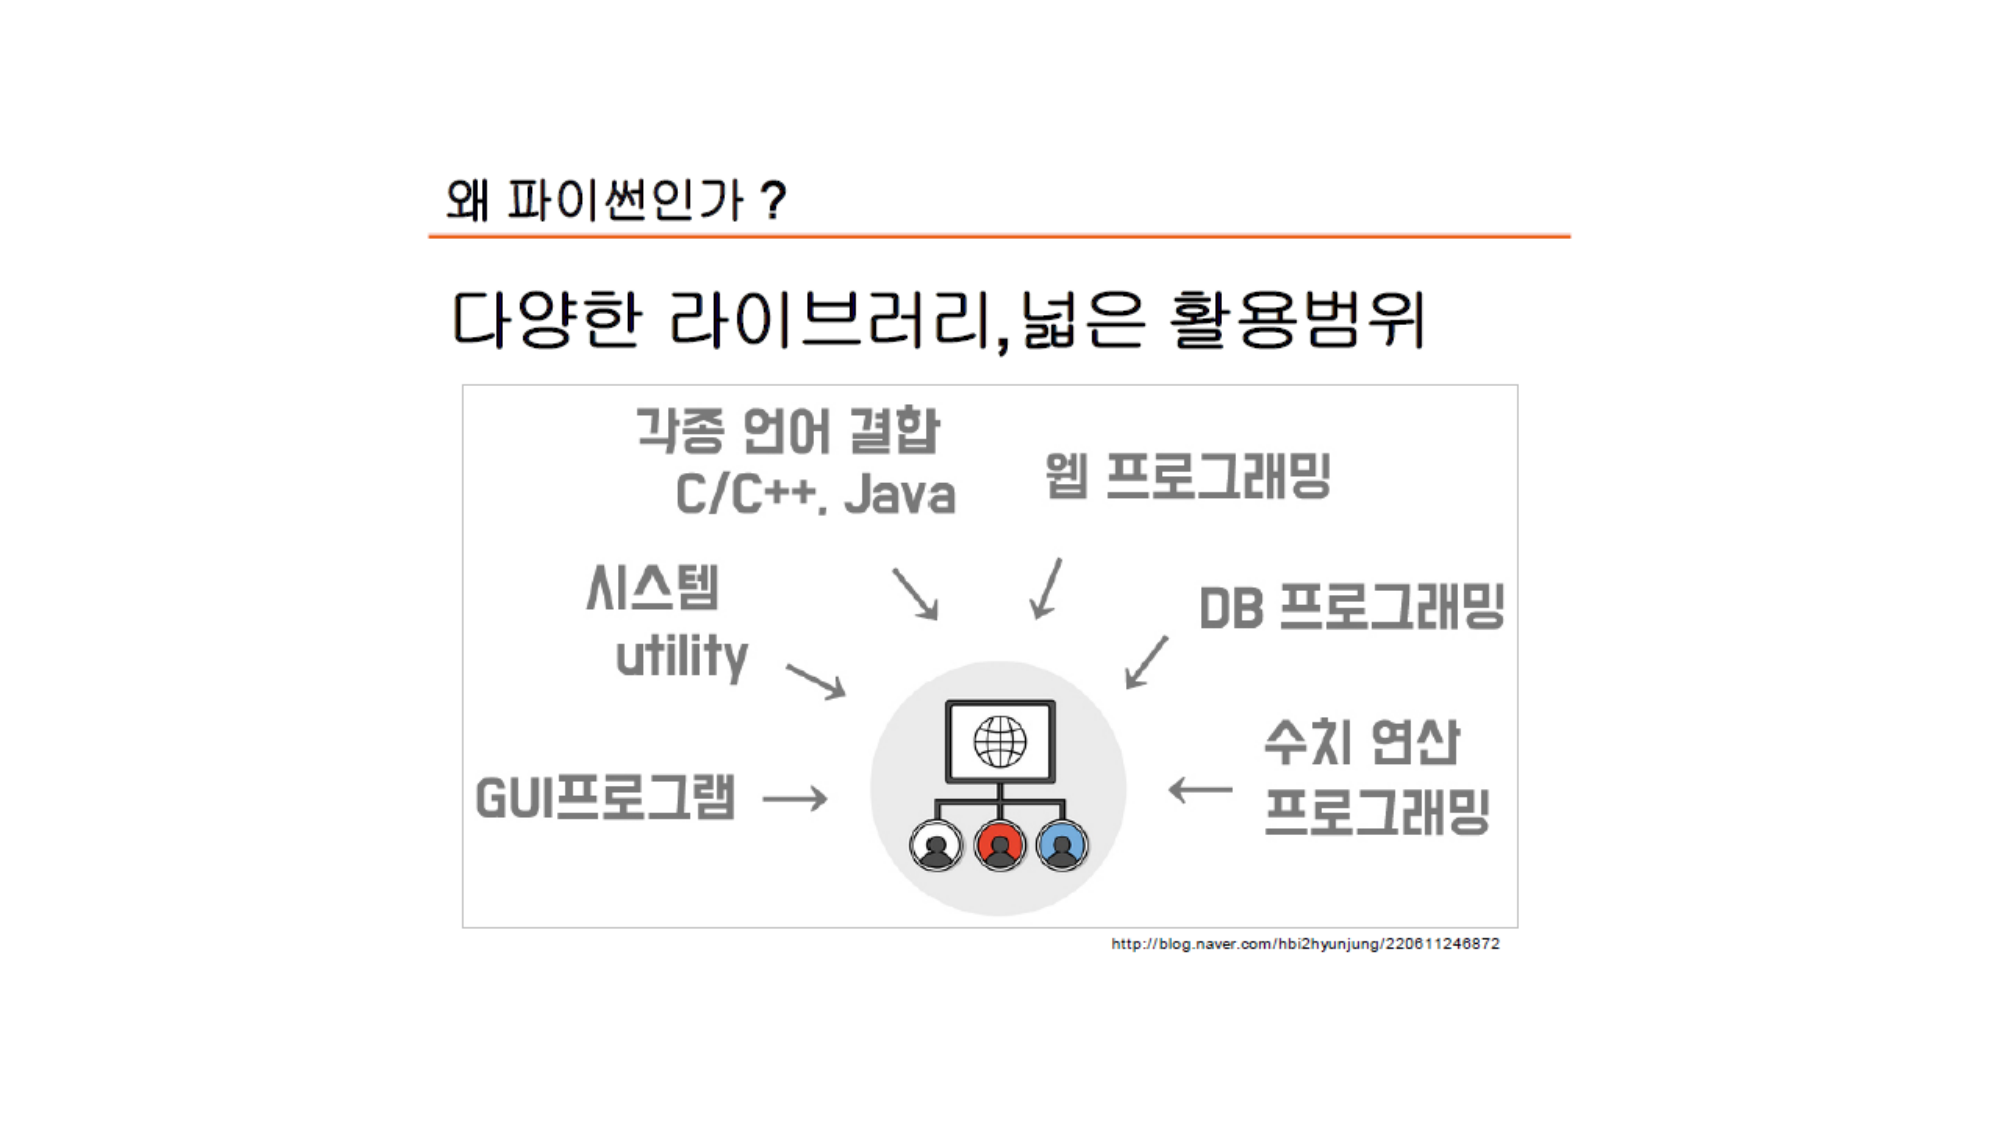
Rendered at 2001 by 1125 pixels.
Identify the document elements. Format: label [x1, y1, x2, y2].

picture [381, 156, 1619, 968]
